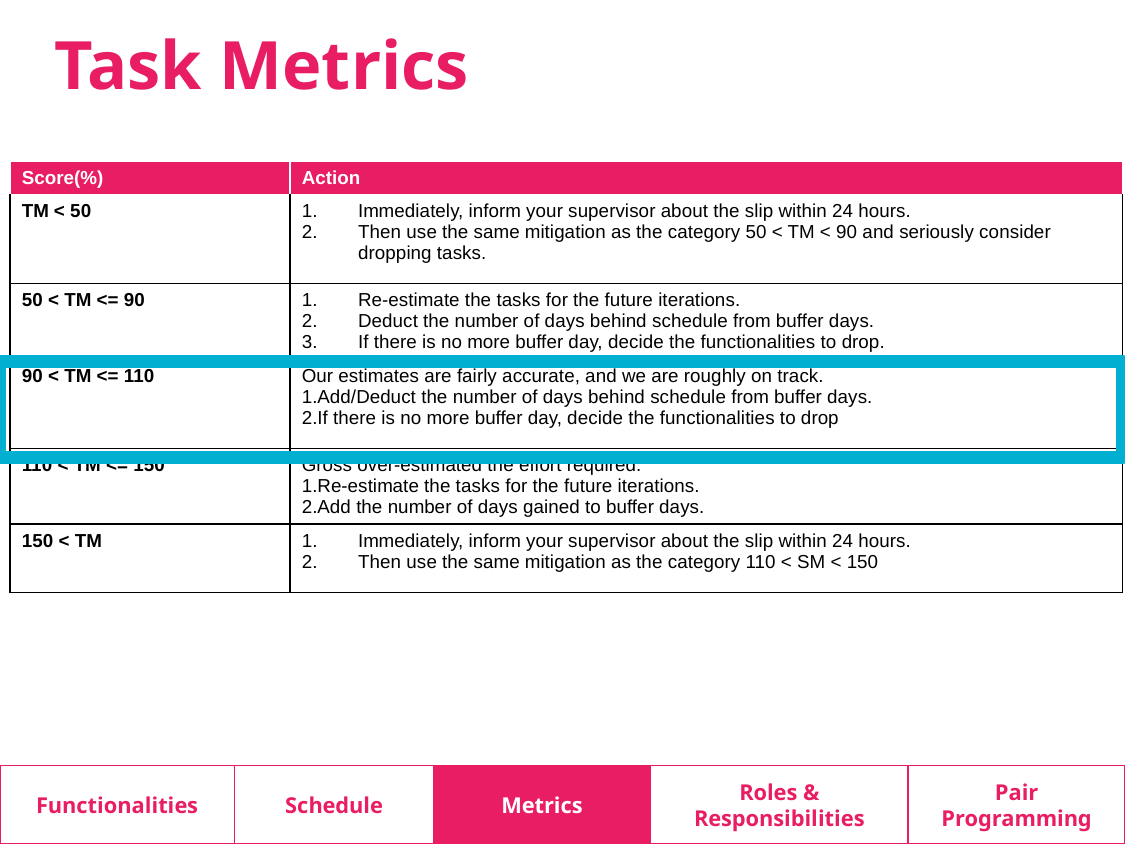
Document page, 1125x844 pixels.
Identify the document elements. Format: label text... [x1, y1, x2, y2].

table_header Action [291, 162, 1122, 194]
table_cell TM < 50 [11, 195, 289, 283]
table_cell 150 < TM [11, 525, 289, 592]
table_cell Gross over-estimated the effort required. Re-estimate the tasks for the future iterations. Add the number of days gained to buffer days. [291, 458, 1122, 523]
table_cell Immediately, inform your supervisor about the slip within 24 hours. Then use the same mitigation as the category 50 < TM < 90 and seriously consider dropping tasks. [291, 195, 1122, 283]
text_box [0, 361, 1123, 458]
table_cell Re-estimate the tasks for the future iterations. Deduct the number of days behind schedule from buffer days. If there is no more buffer day, decide the functionalities to drop. [291, 284, 1122, 359]
table_cell 110 < TM <= 150 [11, 458, 289, 523]
table_cell Immediately, inform your supervisor about the slip within 24 hours. Then use the same mitigation as the category 110 < SM < 150 [291, 525, 1122, 592]
table_cell 50 < TM <= 90 [11, 284, 289, 359]
table_header Score(%) [11, 162, 289, 194]
text_box Task Metrics [42, 32, 955, 115]
